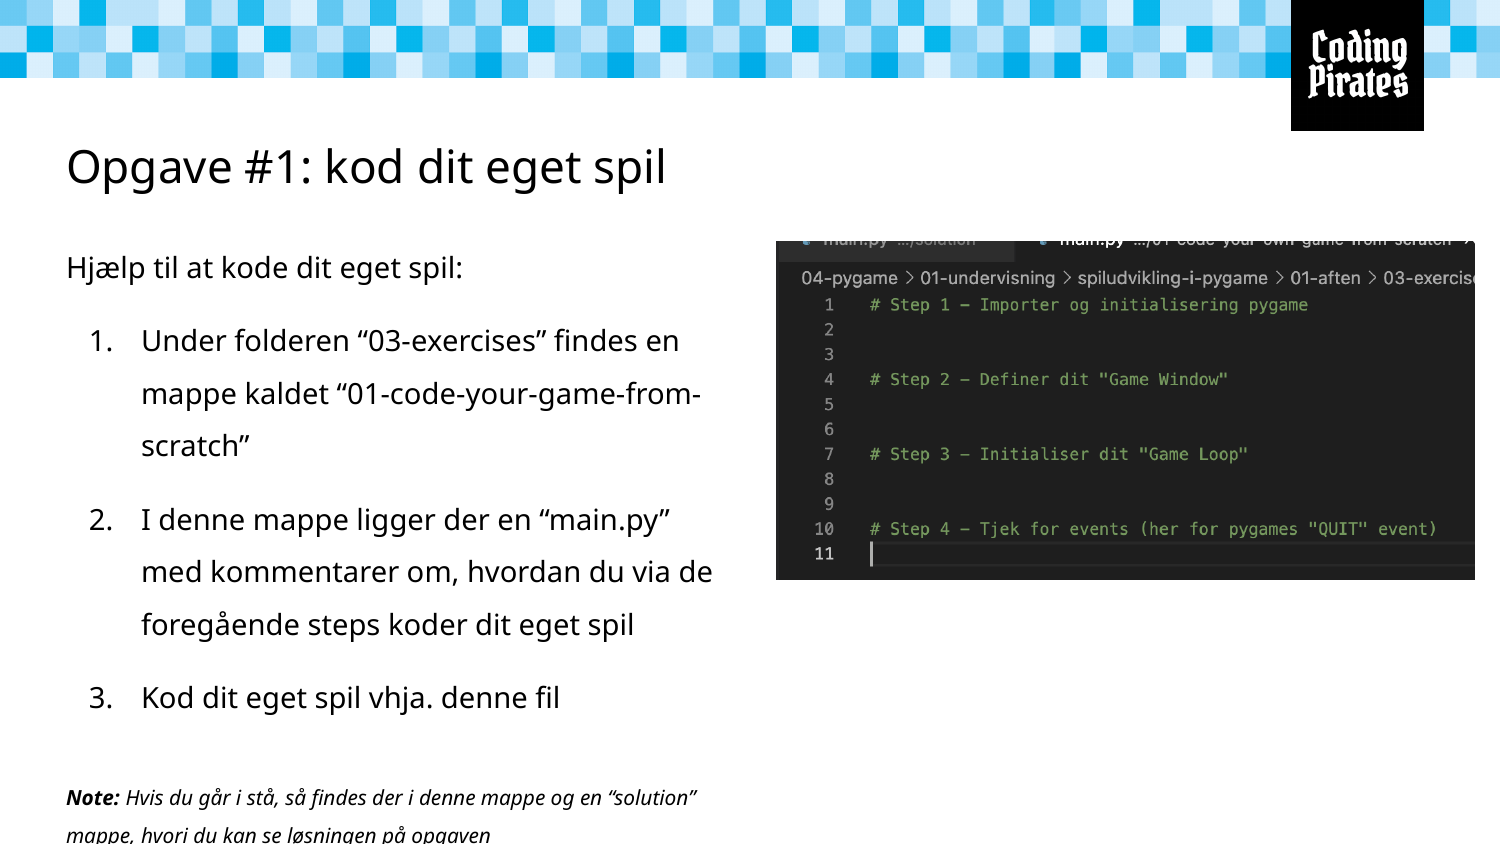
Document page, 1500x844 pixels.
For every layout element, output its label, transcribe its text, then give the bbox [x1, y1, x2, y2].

list Hjælp til at kode dit eget spil: Under folderen “03-exercises” findes en mappe kaldet “01-code-your-game-from-scratch” I denne mappe ligger der en “main.py” med kommentarer om, hvordan du via de foregående steps koder dit eget spil Kod dit eget spil vhja. denne fil Note: Hvis du går i stå, så findes der i denne mappe og en “solution” mappe, hvori du kan se løsningen på opgaven [51, 216, 752, 800]
title Opgave #1: kod dit eget spil [51, 123, 1223, 217]
picture [775, 241, 1476, 580]
picture [0, 0, 1500, 131]
